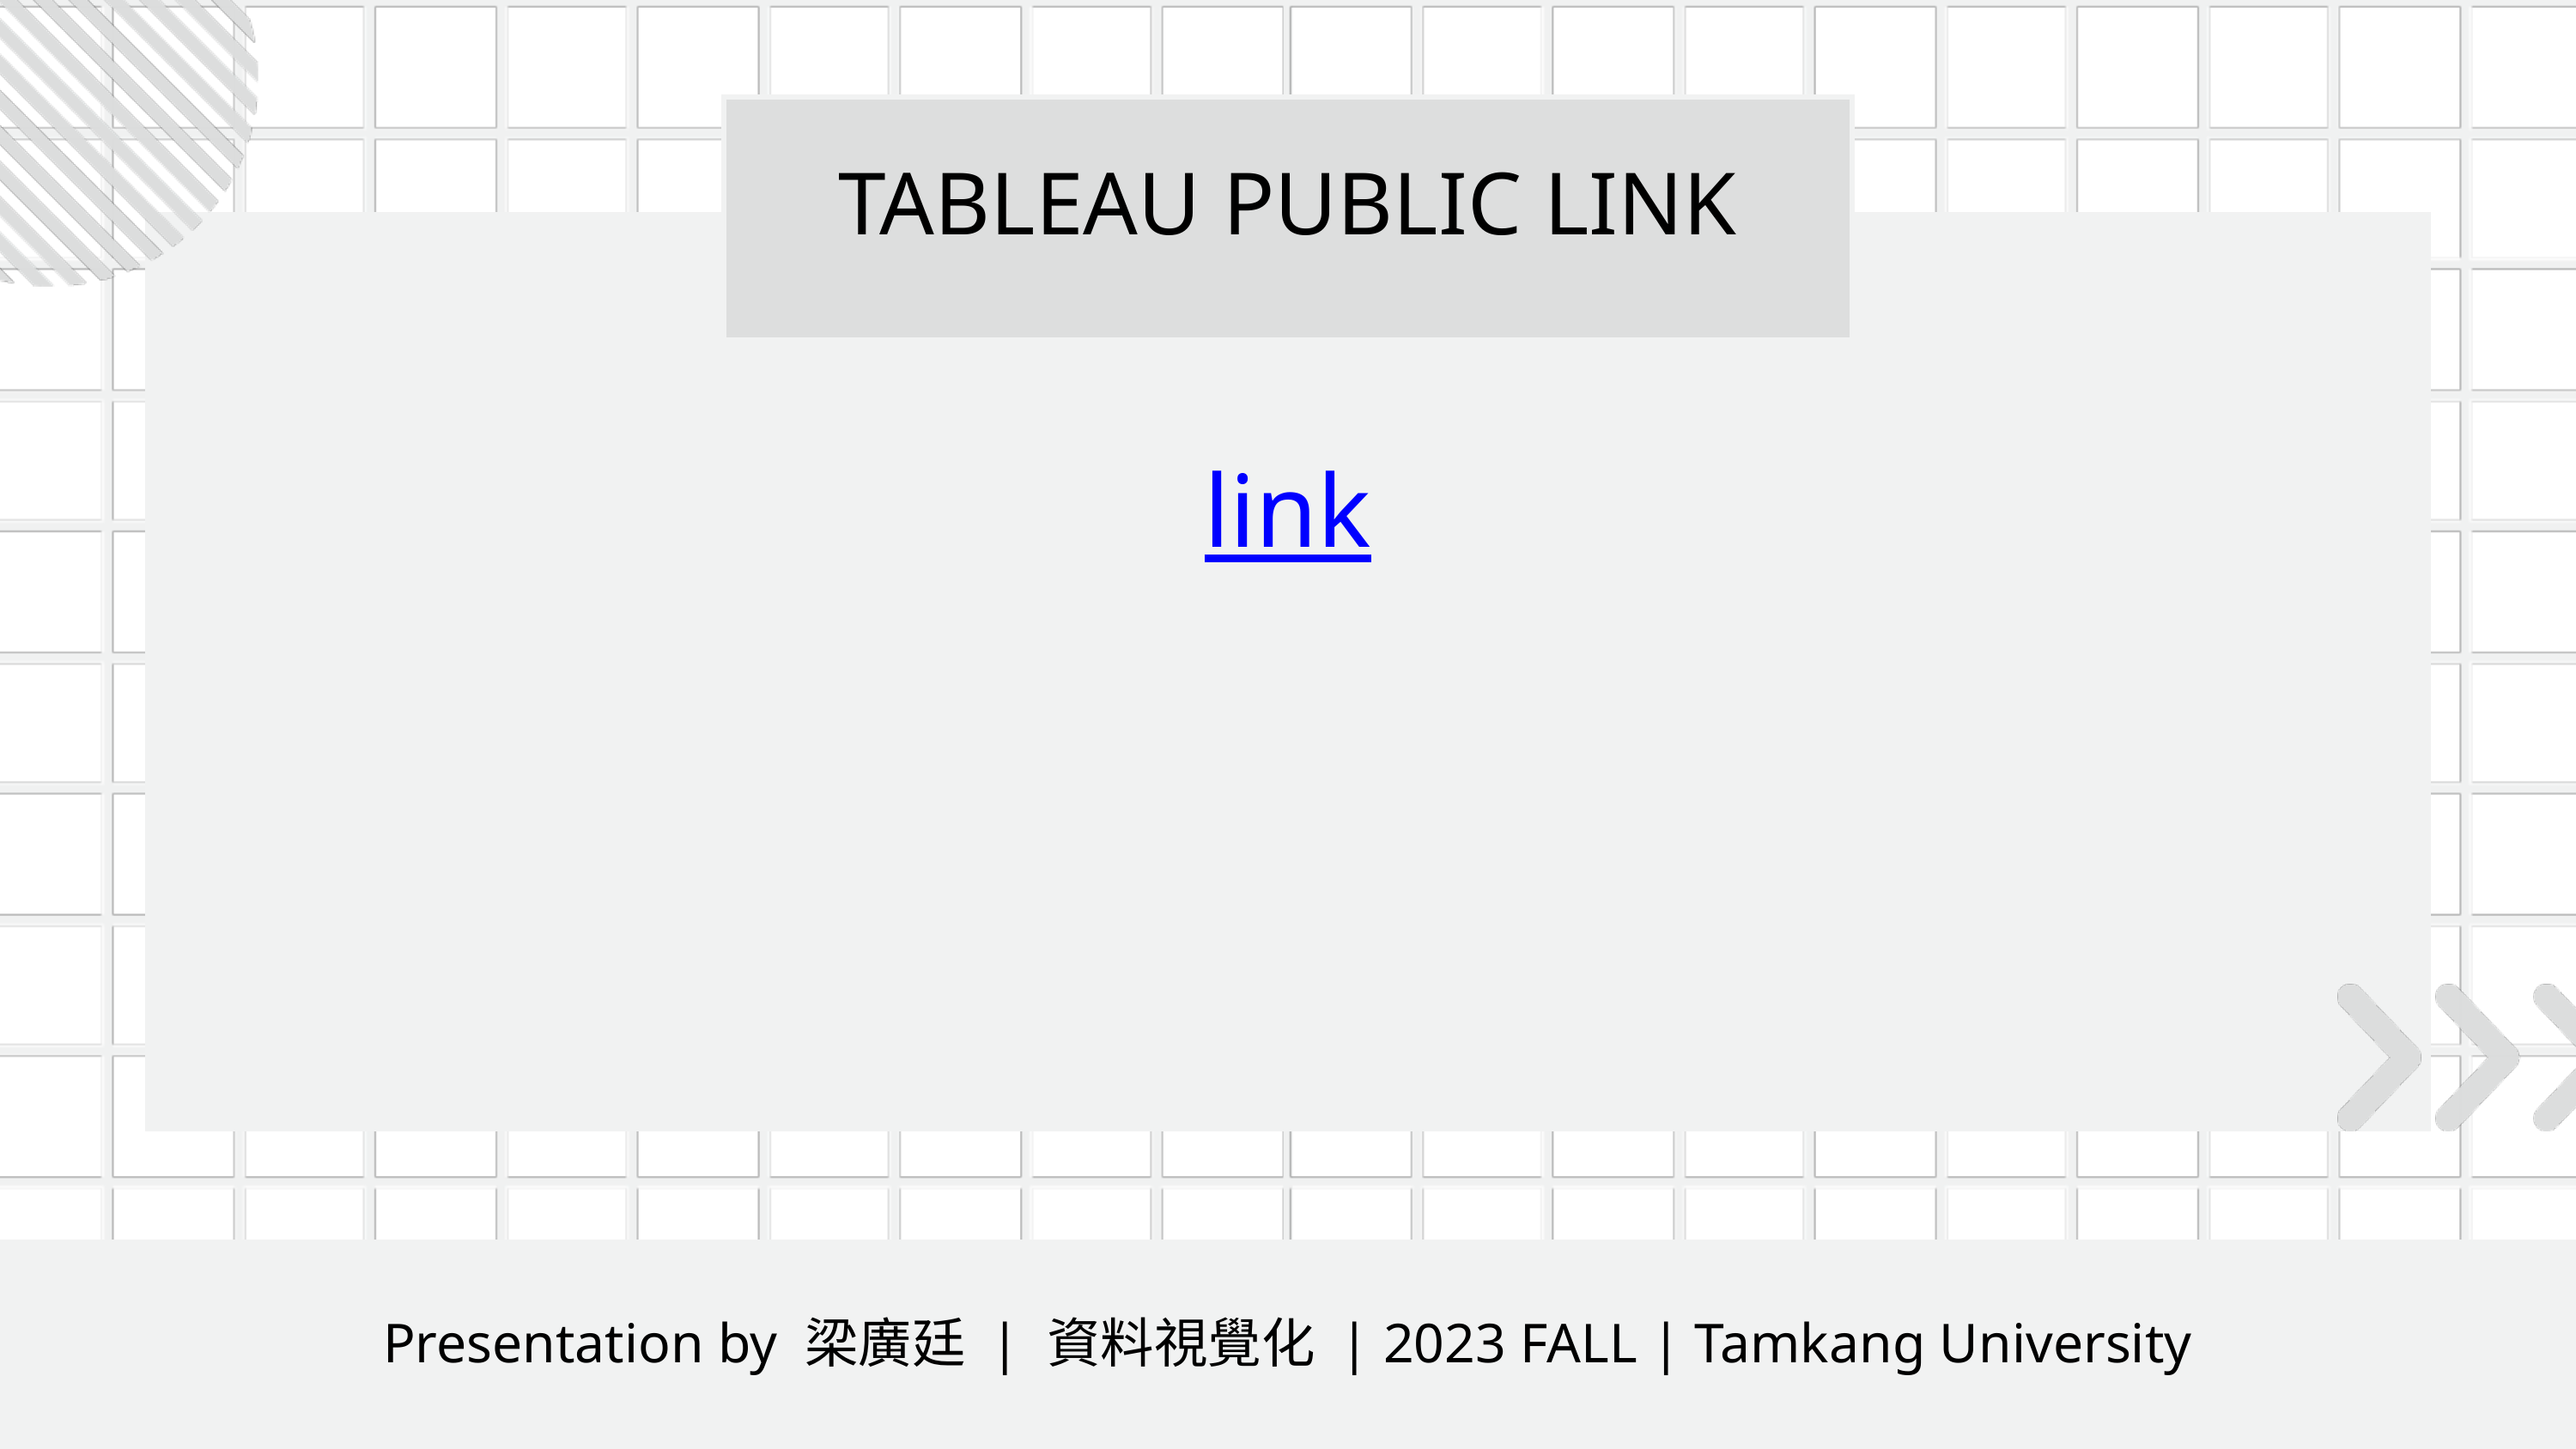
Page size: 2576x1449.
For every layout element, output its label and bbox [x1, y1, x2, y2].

text_box [723, 96, 1853, 341]
text_box [144, 211, 2432, 1131]
text_box [0, 1239, 2576, 1449]
text_box [0, 0, 2576, 1236]
